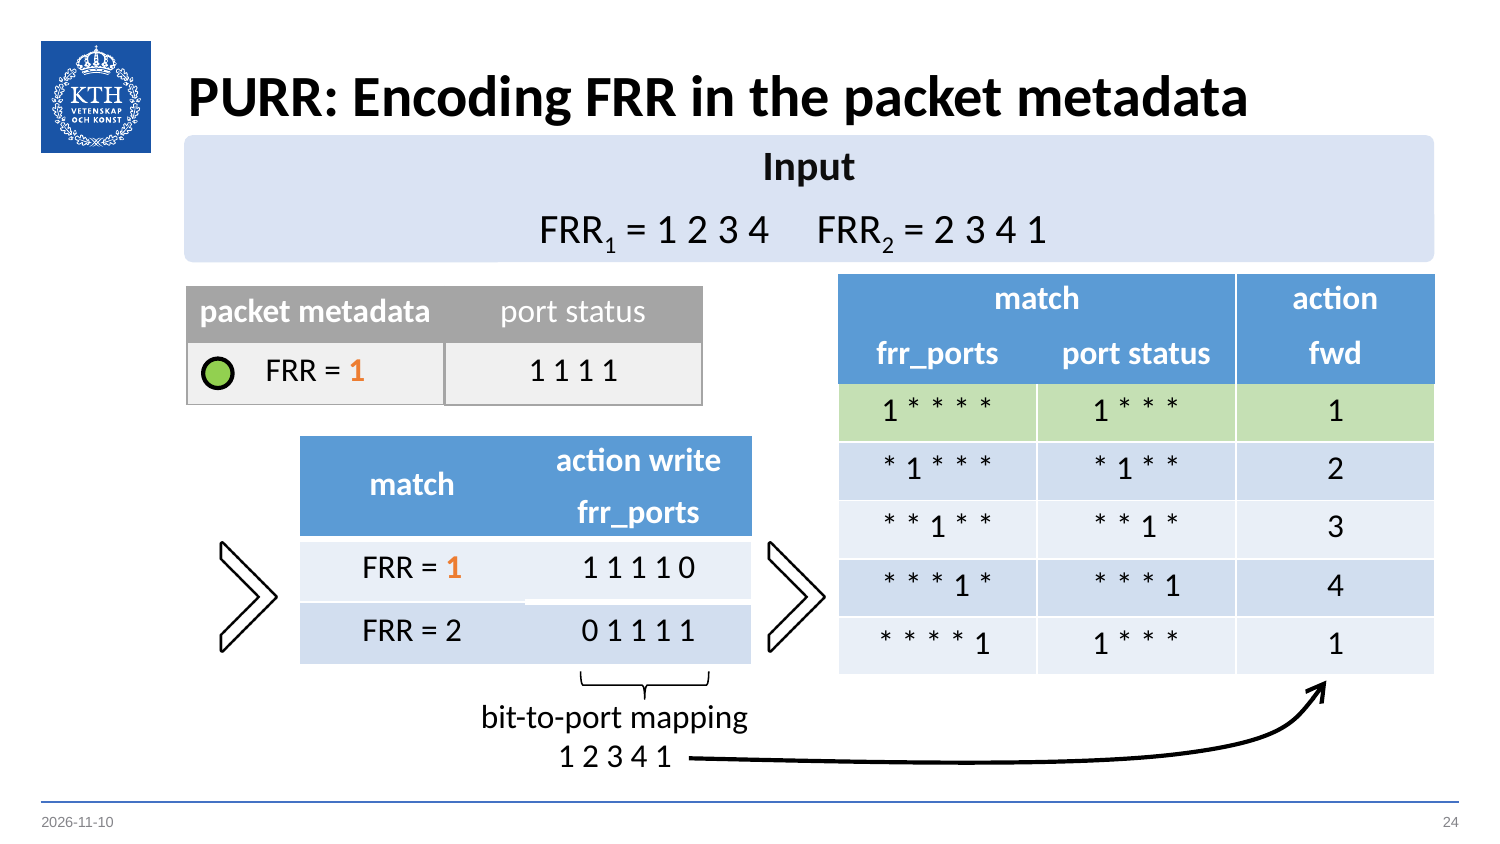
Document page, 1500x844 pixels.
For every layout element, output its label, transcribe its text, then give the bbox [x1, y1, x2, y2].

table_cell 3 [1237, 501, 1434, 558]
table_cell 1 1 1 1 0 [525, 542, 751, 599]
slide_number 24 [1121, 811, 1459, 832]
picture [209, 532, 285, 661]
table_cell fwd [1237, 329, 1435, 384]
text_box bit-to-port mapping 1 2 3 4 1 [461, 687, 768, 782]
table_cell FRR = 1 [188, 339, 443, 400]
table_cell 1 * * * * [839, 384, 1036, 441]
text_box FRR1 = 1 2 3 4 FRR2 = 2 3 4 1 [155, 193, 1432, 266]
table_cell * * * 1 [1038, 560, 1235, 616]
text_box [201, 356, 235, 391]
table_cell 1 * * * [1038, 618, 1235, 674]
table_header match [300, 436, 525, 536]
table_header action [1237, 274, 1435, 329]
table_cell FRR = 1 [300, 542, 525, 601]
table_cell 1 [1237, 384, 1434, 441]
text_box [688, 680, 1327, 765]
table_header match [838, 274, 1235, 329]
table_header packet metadata [188, 288, 443, 337]
table_cell 0 1 1 1 1 [525, 605, 751, 664]
title PURR: Encoding FRR in the packet metadata [173, 41, 1413, 152]
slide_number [41, 811, 379, 832]
table_cell * * * * 1 [839, 618, 1036, 674]
text_box Input [182, 133, 1437, 263]
table_cell 1 * * * [1038, 384, 1235, 441]
table_cell * 1 * * * [839, 443, 1036, 500]
table_cell port status [1037, 329, 1235, 384]
table_cell 1 1 1 1 [446, 339, 701, 400]
table_cell 1 [1237, 618, 1434, 674]
table_cell 2 [1237, 443, 1434, 500]
table_cell frr_ports [838, 329, 1037, 384]
table_cell * * * 1 * [839, 560, 1036, 616]
table_cell * 1 * * [1038, 443, 1235, 500]
text_box [579, 671, 710, 700]
table_cell frr_ports [525, 491, 752, 536]
table_header action write [525, 436, 752, 491]
table_header port status [446, 288, 701, 338]
table_cell * * 1 * [1038, 501, 1235, 558]
table_cell * * 1 * * [839, 501, 1036, 558]
table_cell 4 [1237, 560, 1434, 616]
picture [757, 532, 833, 661]
table_cell FRR = 2 [300, 603, 525, 664]
